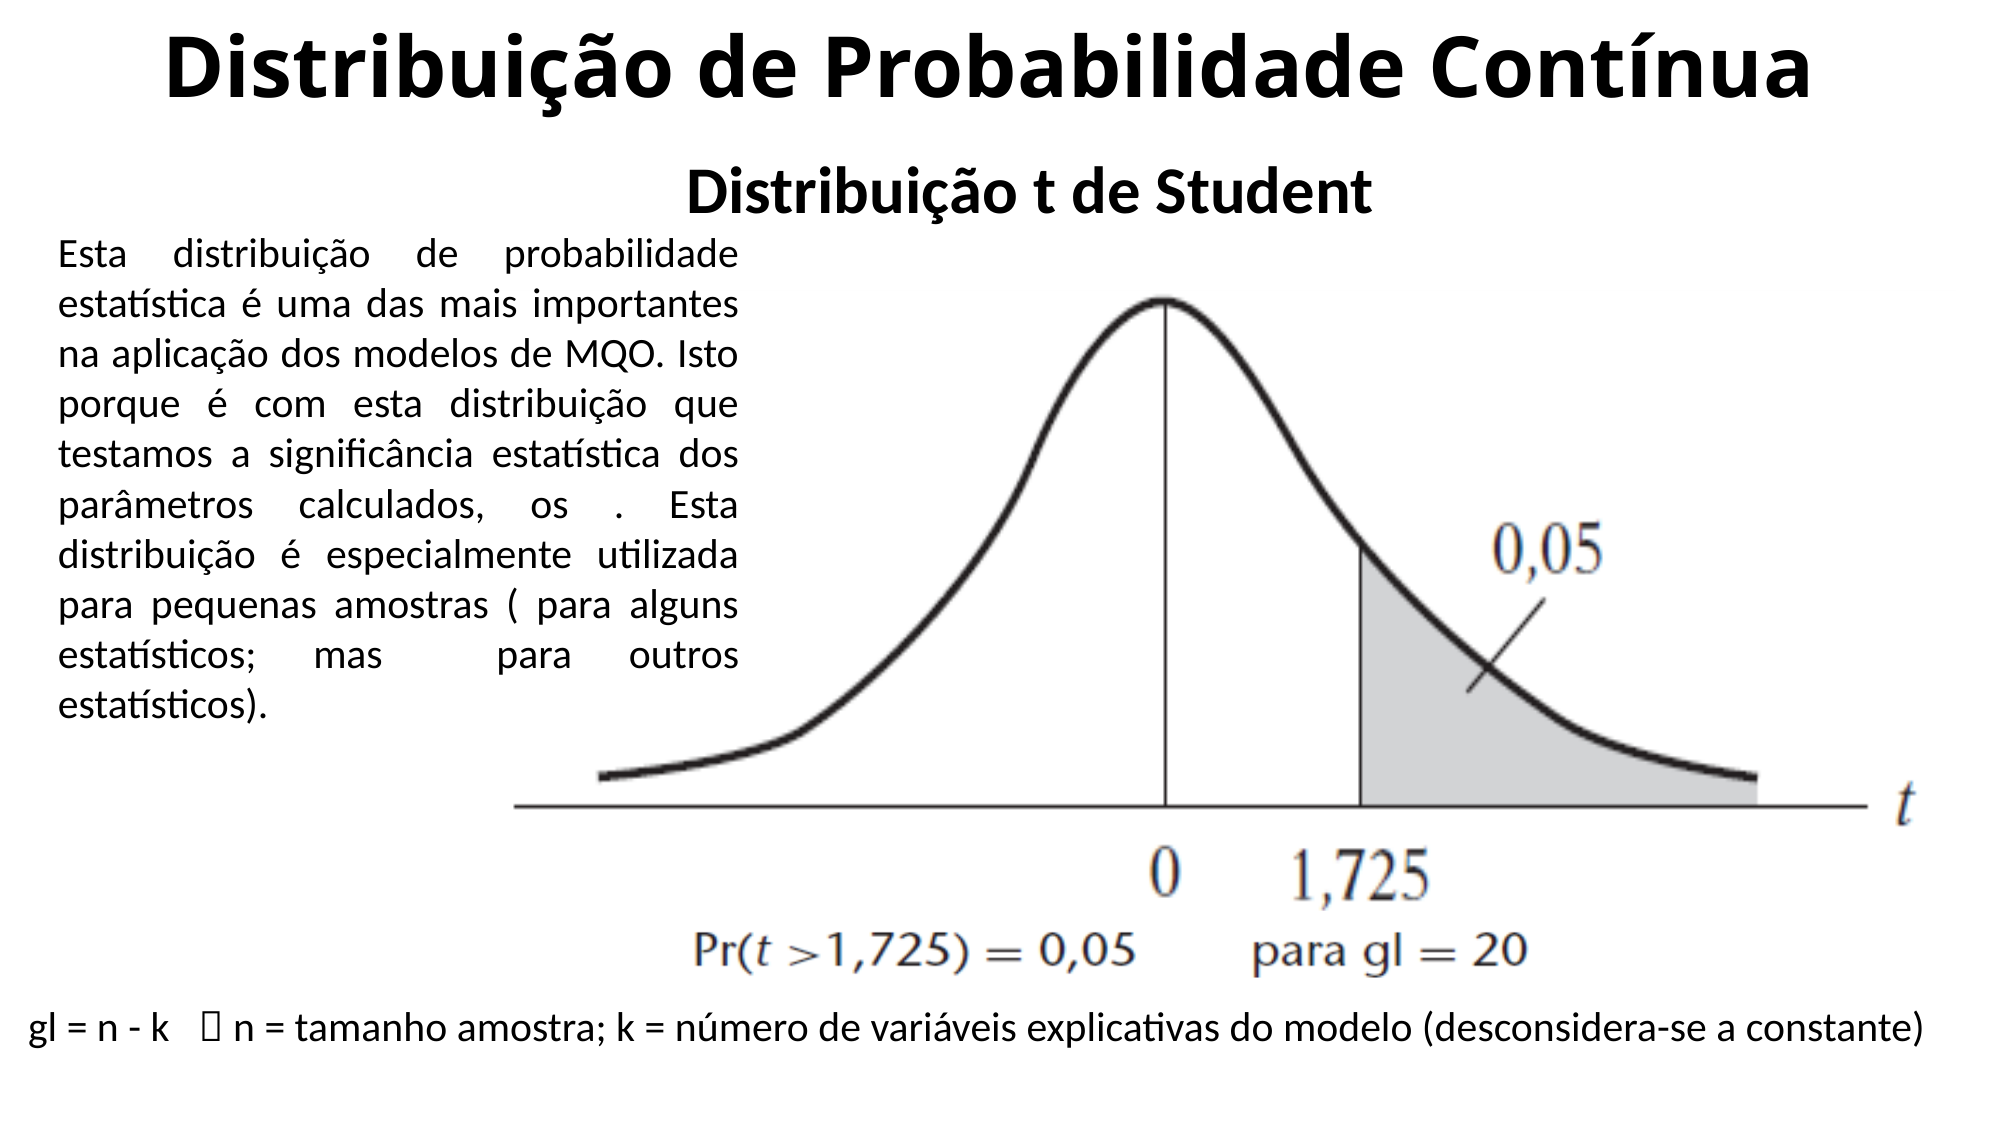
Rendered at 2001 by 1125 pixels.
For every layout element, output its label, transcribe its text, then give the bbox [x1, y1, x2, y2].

text_box gl = n - k  n = tamanho amostra; k = número de variáveis explicativas do modelo (desconsidera-se a constante) [13, 992, 1986, 1057]
title Distribuição de Probabilidade Contínua [137, 16, 1863, 125]
text_box Distribuição t de Student [622, 139, 1438, 234]
picture [687, 925, 1542, 978]
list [481, 289, 1956, 911]
